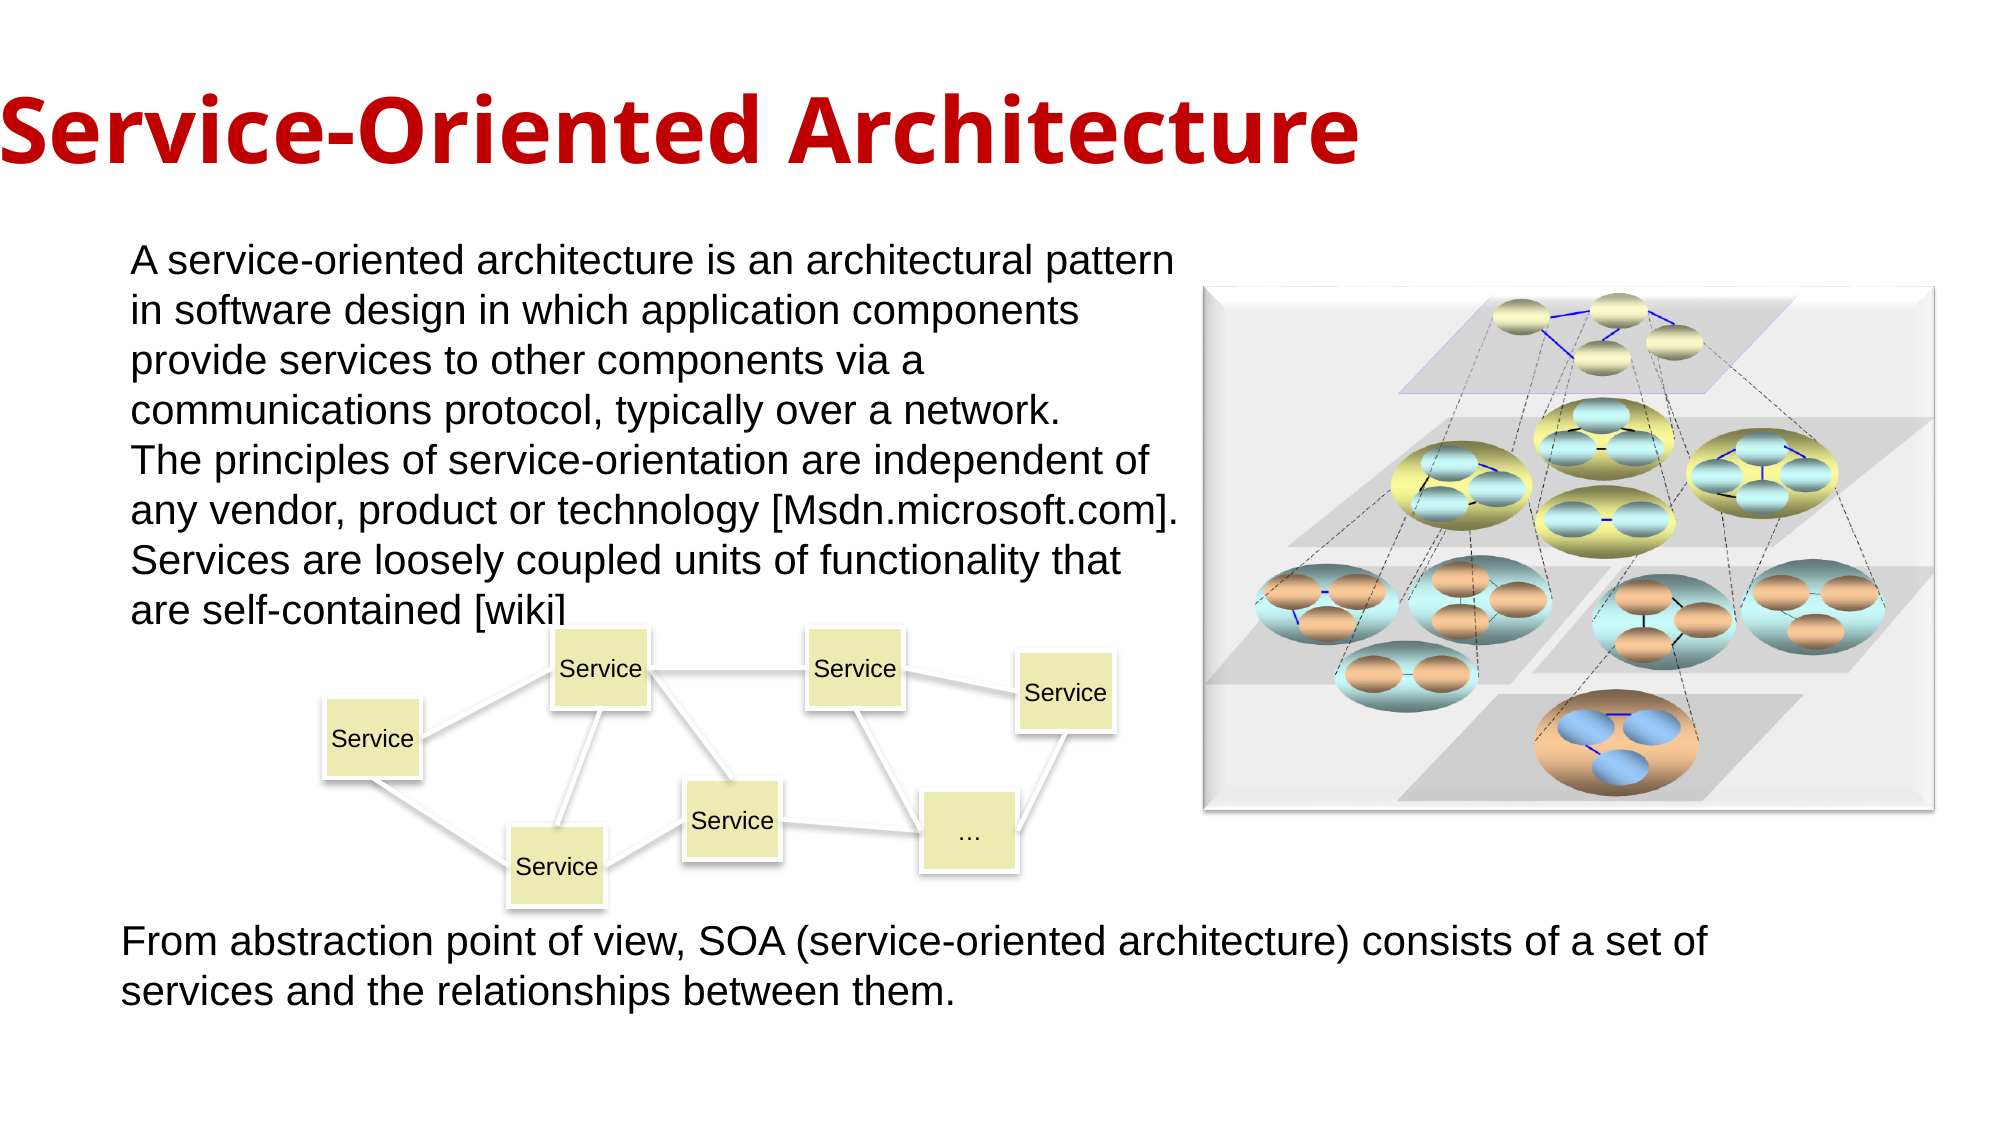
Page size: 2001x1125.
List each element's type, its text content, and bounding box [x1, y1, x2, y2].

text_box A service-oriented architecture is an architectural pattern in software design in which application components provide services to other components via a communications protocol, typically over a network. The principles of service-orientation are independent of any vendor, product or technology [Msdn.microsoft.com]. Services are loosely coupled units of functionality that are self-contained [wiki] [115, 225, 1200, 641]
picture [1196, 282, 1941, 820]
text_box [324, 627, 1115, 907]
text_box Service-Oriented Architecture [0, 77, 1378, 191]
text_box From abstraction point of view, SOA (service-oriented architecture) consists of a set of services and the relationships between them. [106, 906, 1816, 1022]
